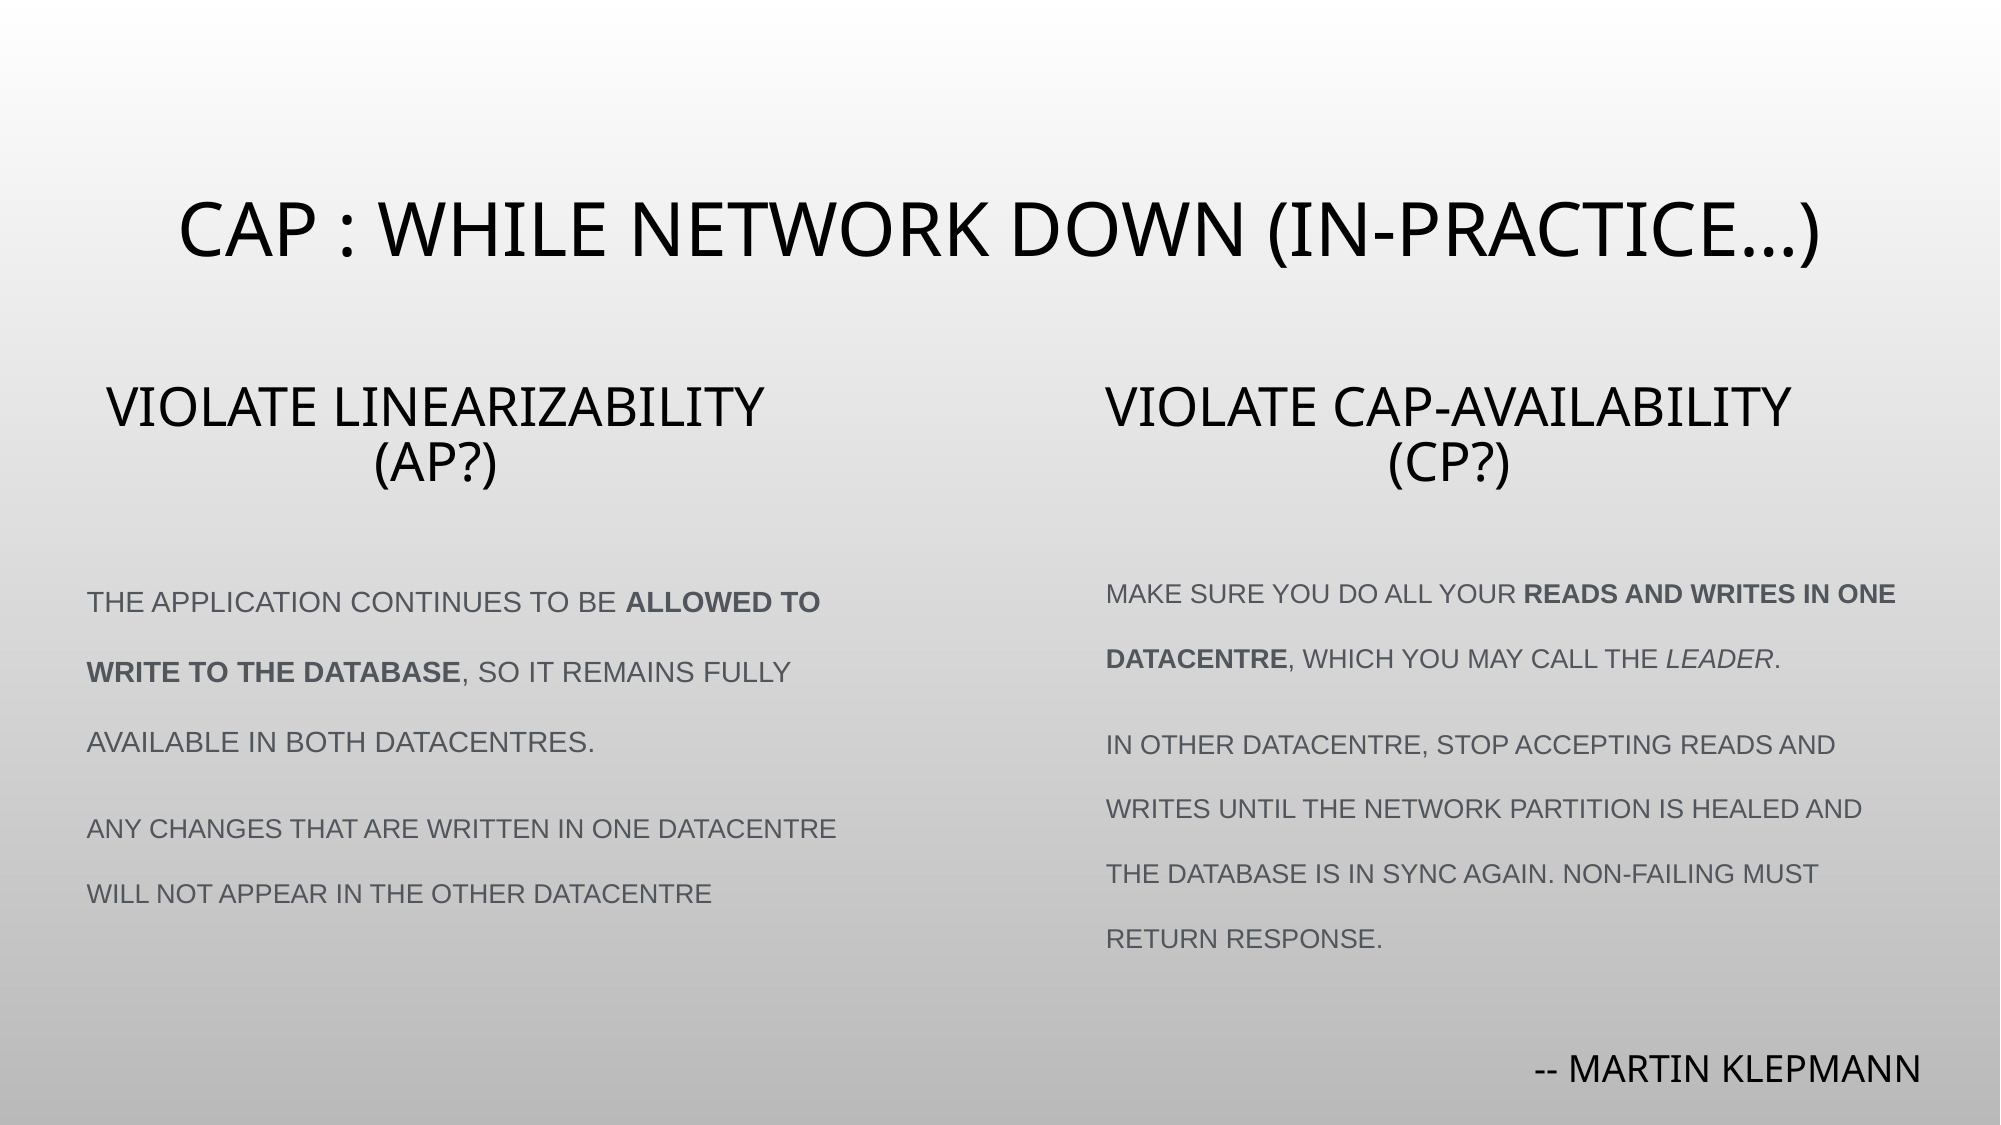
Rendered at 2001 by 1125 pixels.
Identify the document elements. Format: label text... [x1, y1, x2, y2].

list make sure you do all your reads and writes in one datacentre, which you may call the leader. In other datacentre, stop accepting reads and writes until the network partition is healed and the database is in sync again. Non-failing must return response. [1090, 536, 1929, 987]
list The application continues to be allowed to write to the database, so it remains fully available in both datacentres. any changes that are written in one datacentre will not appear in the other datacentre [71, 540, 910, 990]
list Violate cap-availability (CP?) [1049, 388, 1851, 501]
text_box -- Martin klepmann [1509, 1028, 1962, 1125]
list Violate linearizability (AP?) [36, 388, 836, 501]
title CAP : while network down (in-practice…) [149, 101, 1851, 364]
